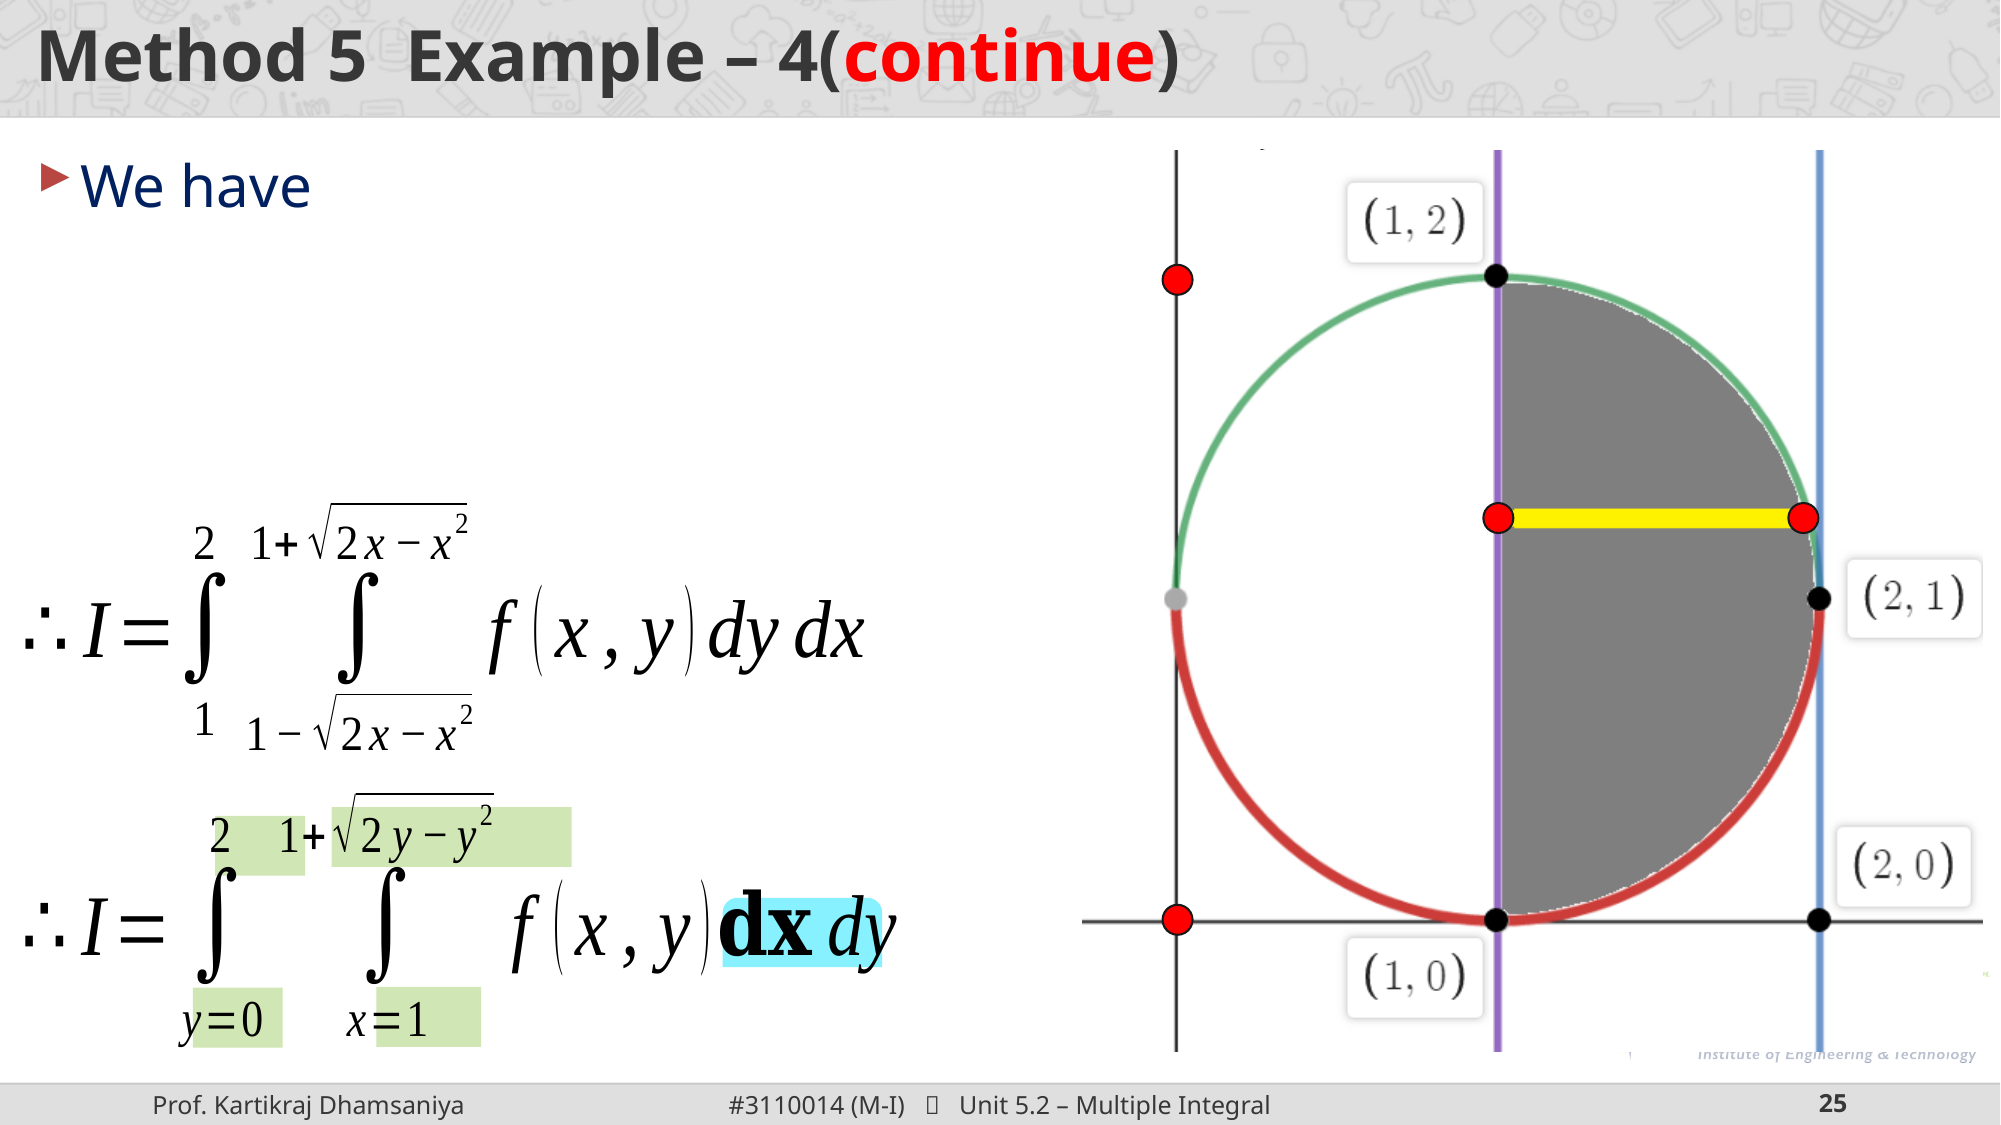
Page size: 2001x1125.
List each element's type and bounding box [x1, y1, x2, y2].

text_box [192, 987, 283, 1048]
text_box [331, 807, 572, 867]
text_box [376, 986, 482, 1047]
text_box [215, 815, 306, 876]
text_box [726, 901, 879, 964]
picture [1082, 149, 1983, 1052]
